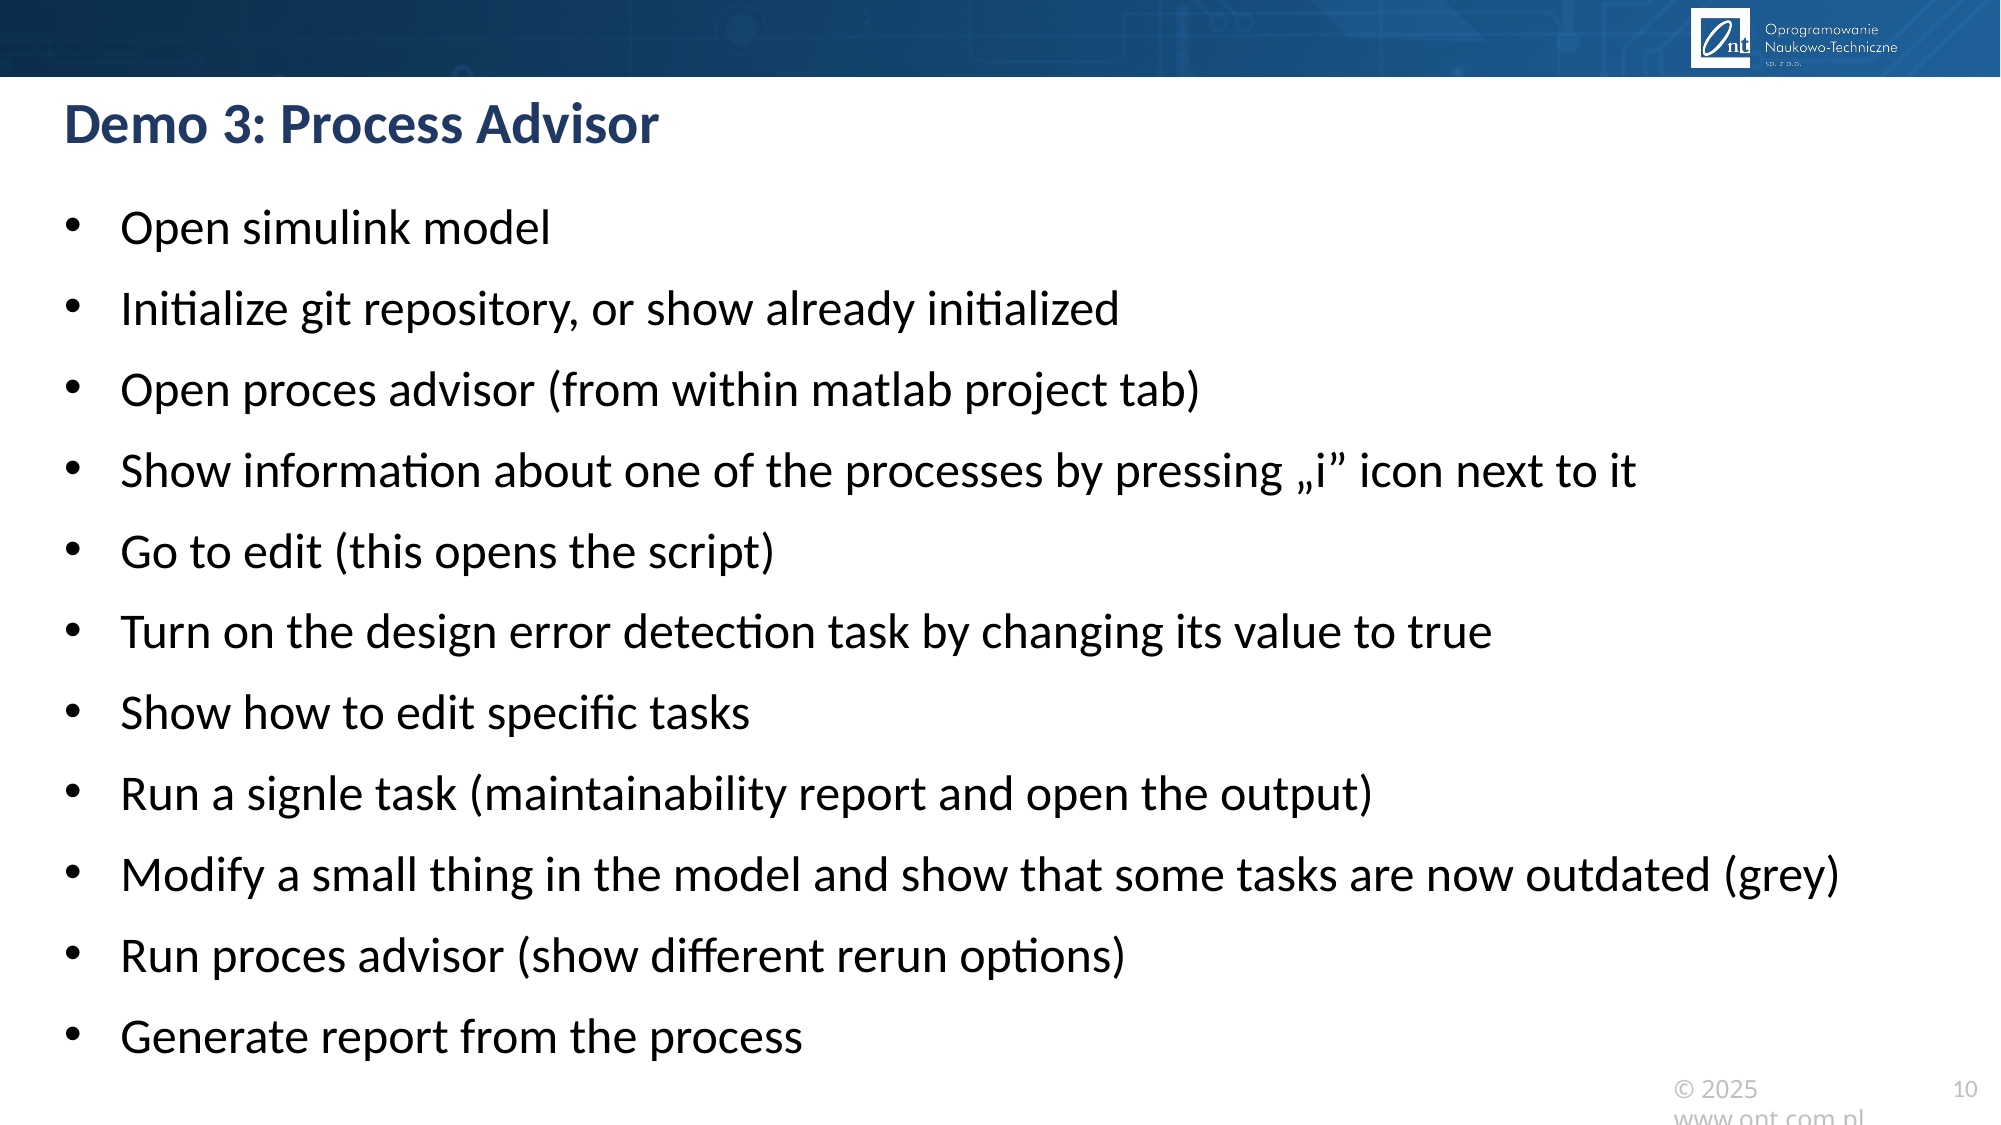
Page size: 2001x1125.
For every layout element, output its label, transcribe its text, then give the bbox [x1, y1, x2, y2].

list Open simulink model Initialize git repository, or show already initialized Open proces advisor (from within matlab project tab) Show information about one of the processes by pressing „i” icon next to it Go to edit (this opens the script) Turn on the design error detection task by changing its value to true Show how to edit specific tasks Run a signle task (maintainability report and open the output) Modify a small thing in the model and show that some tasks are now outdated (grey) Run proces advisor (show different rerun options) Generate report from the process [49, 187, 1951, 1047]
picture [0, 0, 2001, 77]
list Demo 3: Process Advisor [49, 78, 1951, 164]
